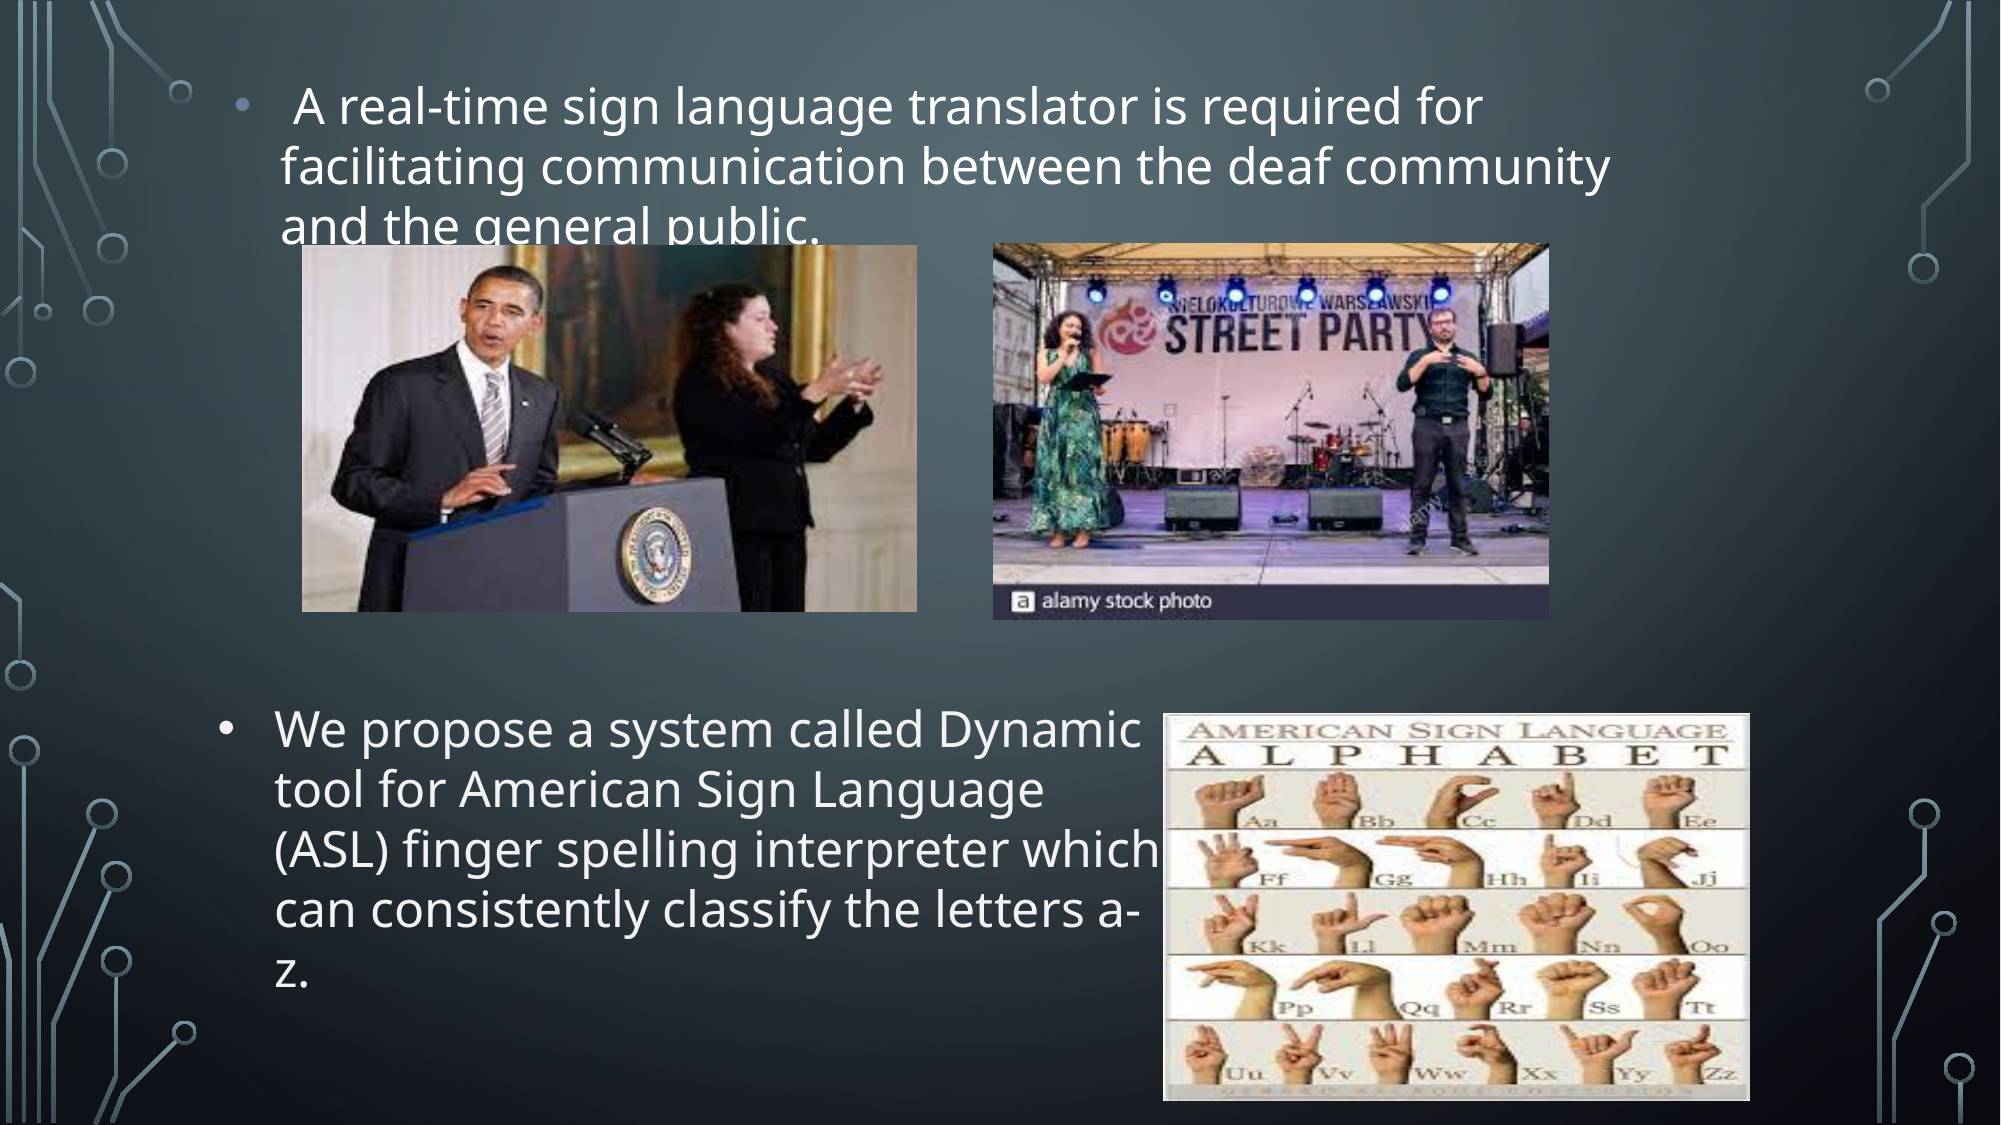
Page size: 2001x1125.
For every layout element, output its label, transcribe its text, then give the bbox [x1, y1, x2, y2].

picture [301, 245, 917, 612]
text_box We propose a system called Dynamic tool for American Sign Language (ASL) finger spelling interpreter which can consistently classify the letters a-z. [203, 689, 1184, 1005]
text_box A real-time sign language translator is required for facilitating communication between the deaf community and the general public. [219, 66, 1717, 262]
picture [1162, 712, 1750, 1101]
picture [993, 243, 1549, 620]
